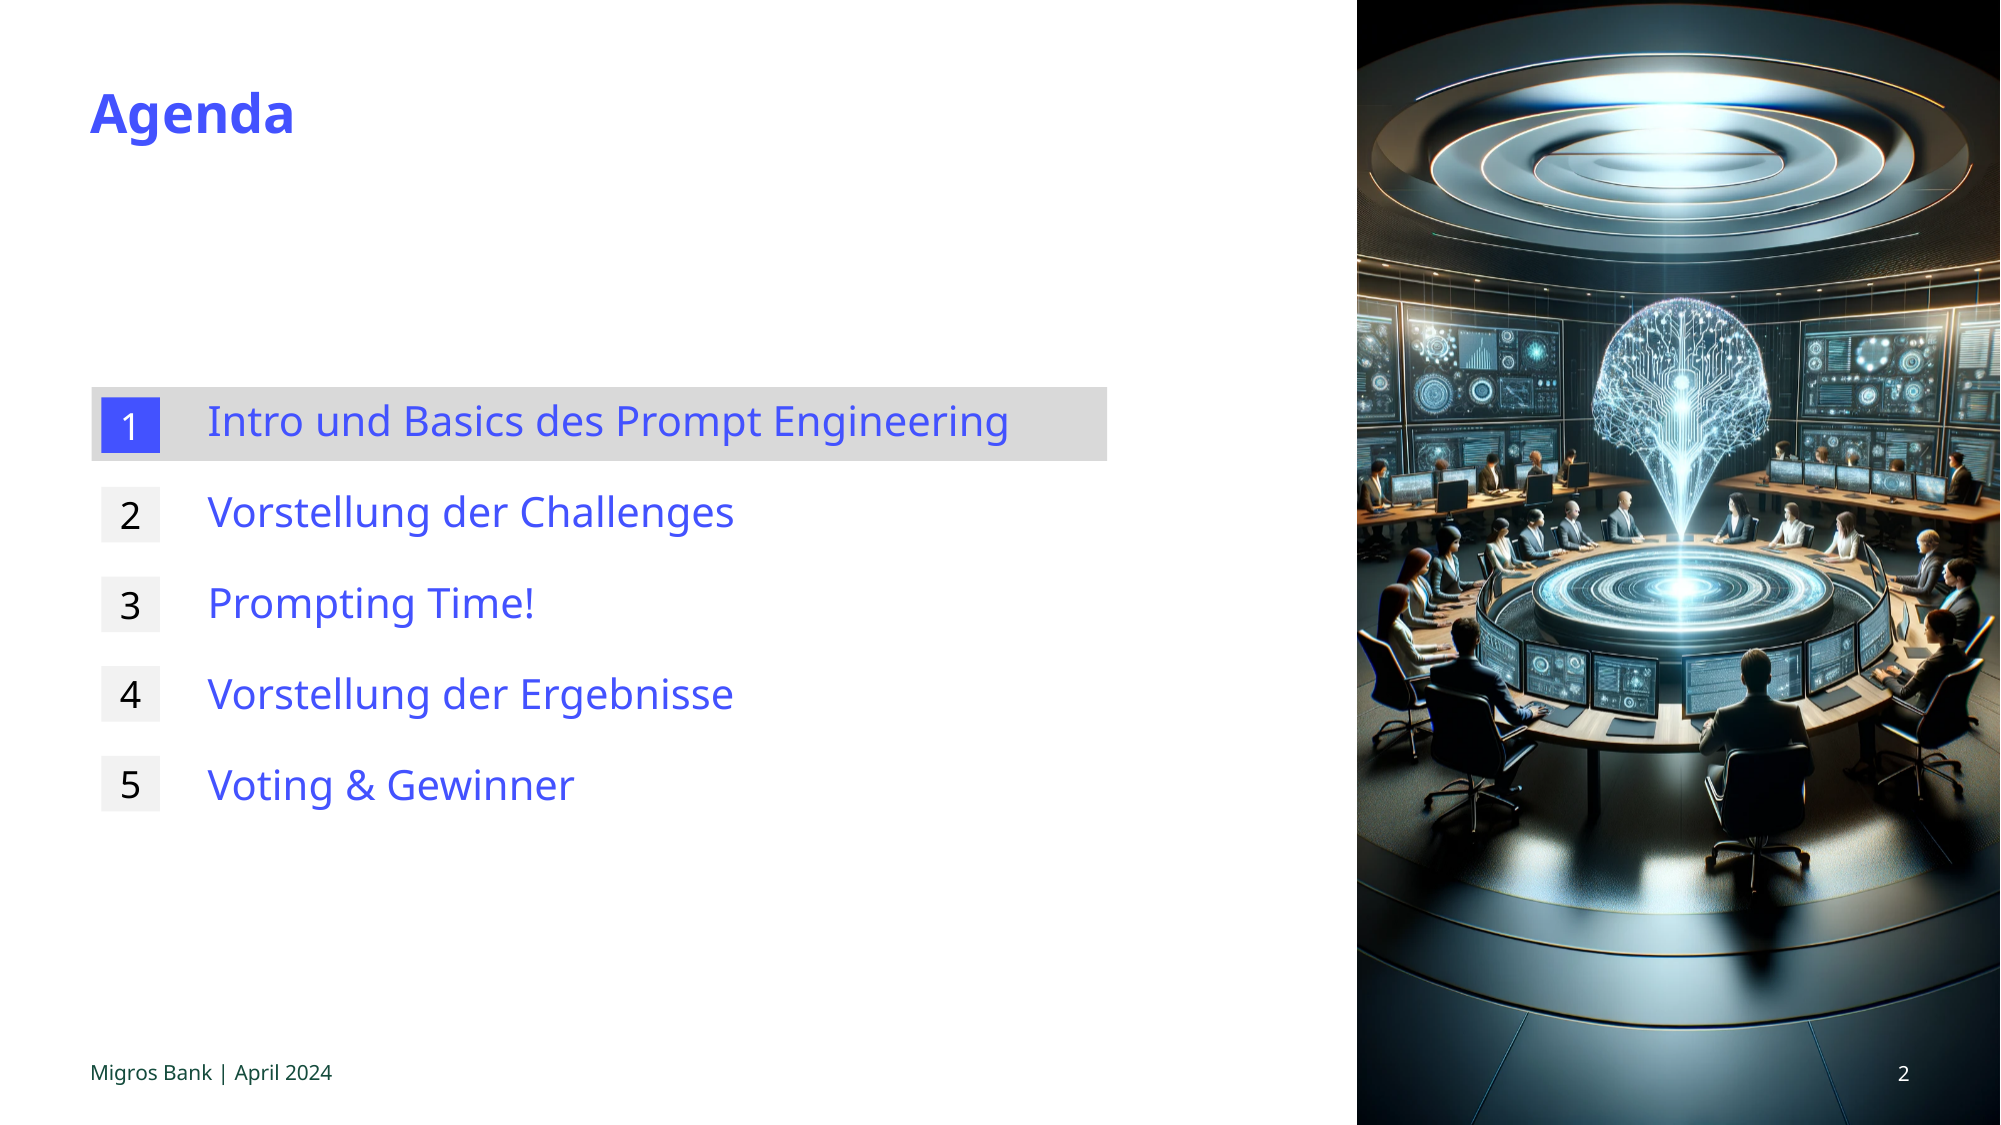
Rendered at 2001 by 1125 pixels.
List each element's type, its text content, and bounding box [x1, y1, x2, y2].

footer Migros Bank | April 2024 [90, 1062, 1237, 1088]
text_box 3 [100, 576, 161, 633]
picture [1357, 0, 2000, 1125]
list Intro und Basics des Prompt Engineering Vorstellung der Challenges Prompting Time! Vorstellung der Ergebnisse Voting & Gewinner [207, 400, 1324, 821]
title Agenda [90, 0, 1357, 145]
text_box 5 [100, 755, 161, 812]
text_box [91, 386, 1108, 462]
text_box 2 [100, 486, 161, 544]
text_box 1 [100, 396, 161, 454]
text_box 4 [100, 665, 161, 723]
